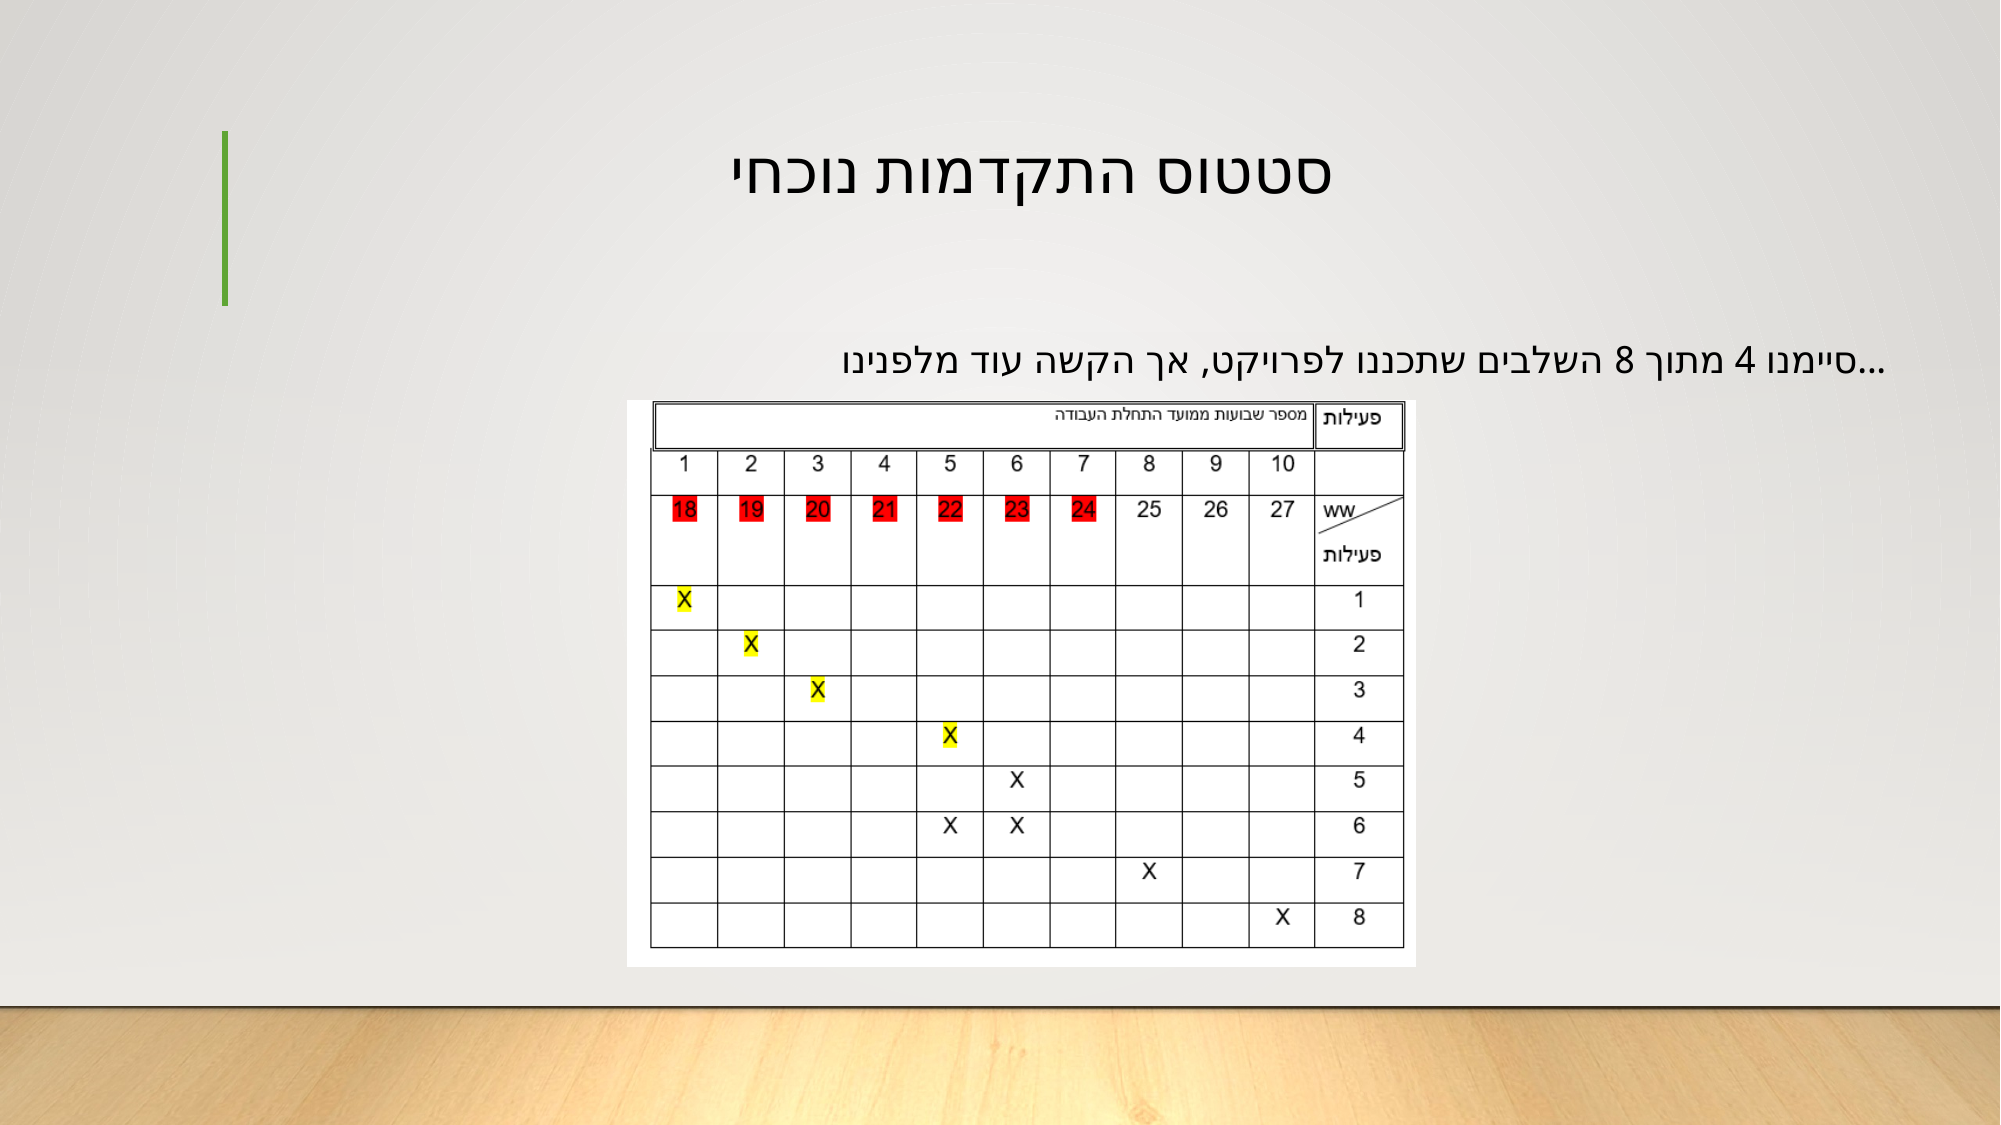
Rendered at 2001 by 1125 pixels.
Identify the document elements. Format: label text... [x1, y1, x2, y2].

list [627, 400, 1416, 967]
picture [0, 1006, 2000, 1125]
title סטטוס התקדמות נוכחי [251, 131, 1814, 216]
text_box סיימנו 4 מתוך 8 השלבים שתכננו לפרויקט, אך הקשה עוד מלפנינו... [826, 328, 2000, 388]
